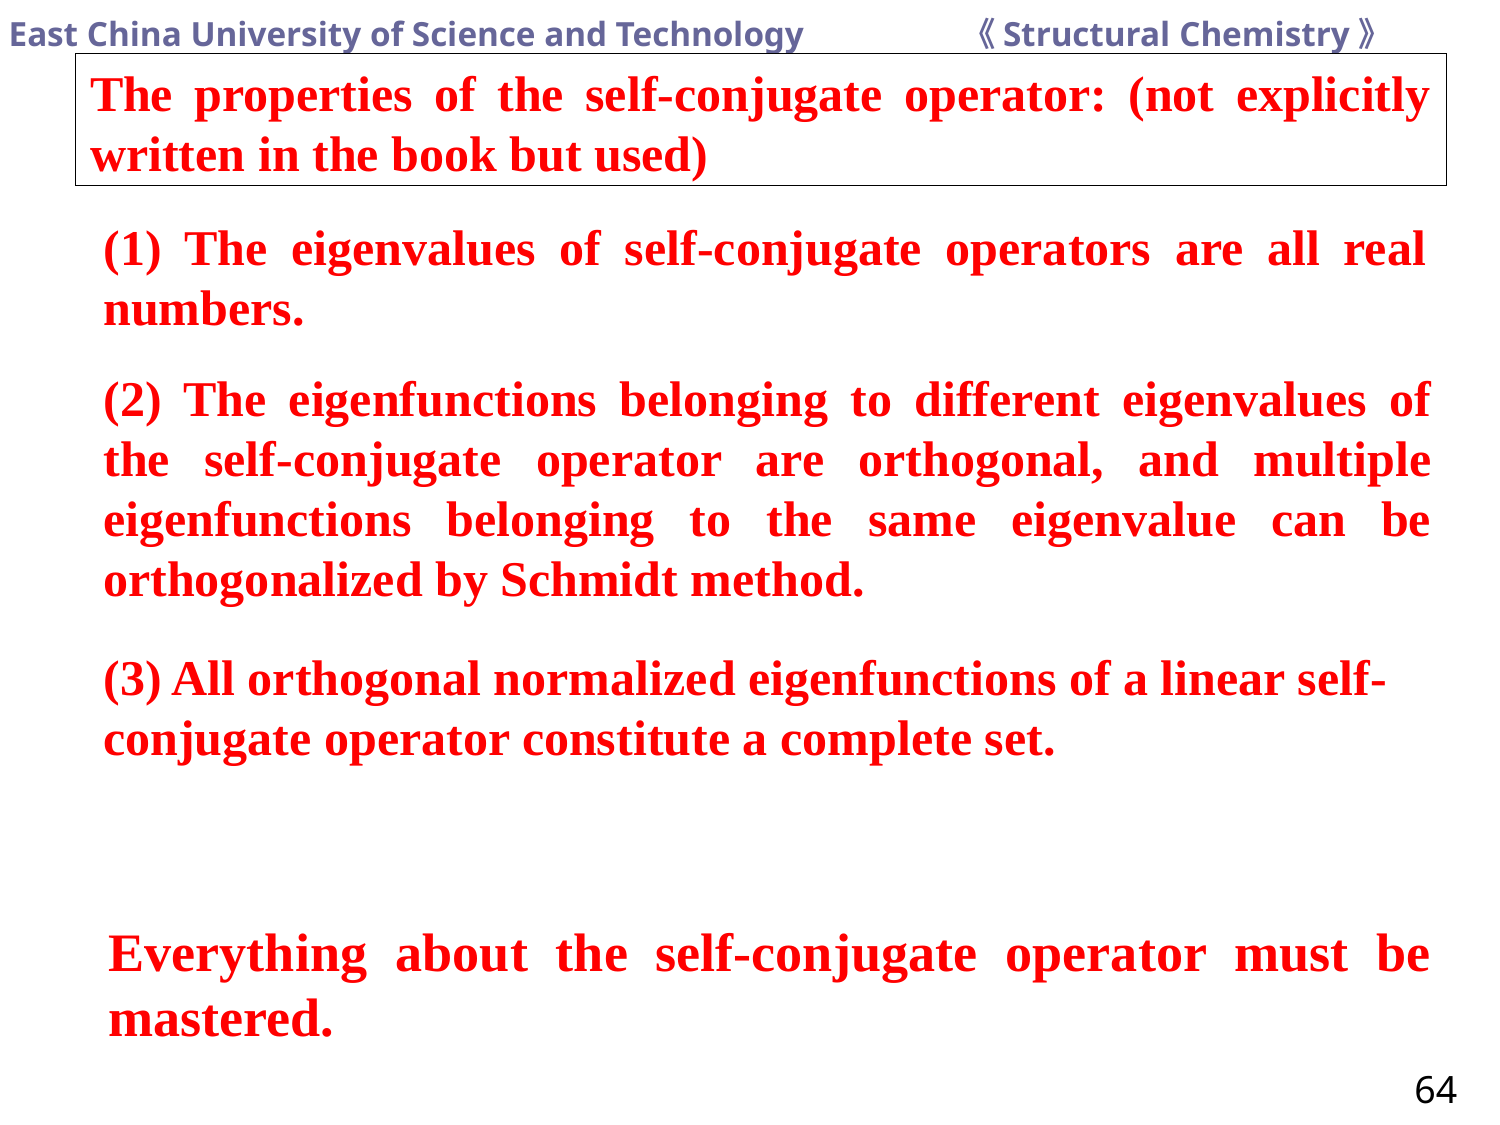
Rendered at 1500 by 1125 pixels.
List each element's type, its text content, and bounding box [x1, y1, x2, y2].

title The properties of the self-conjugate operator: (not explicitly written in the book but used) [75, 53, 1447, 186]
text_box Everything about the self-conjugate operator must be mastered. [93, 910, 1447, 1055]
text_box (1) The eigenvalues of self-conjugate operators are all real numbers. [88, 207, 1442, 343]
text_box (2) The eigenfunctions belonging to different eigenvalues of the self-conjugate operator are orthogonal, and multiple eigenfunctions belonging to the same eigenvalue can be orthogonalized by Schmidt method. [88, 359, 1447, 614]
text_box (3) All orthogonal normalized eigenfunctions of a linear self-conjugate operator constitute a complete set. [88, 637, 1442, 773]
